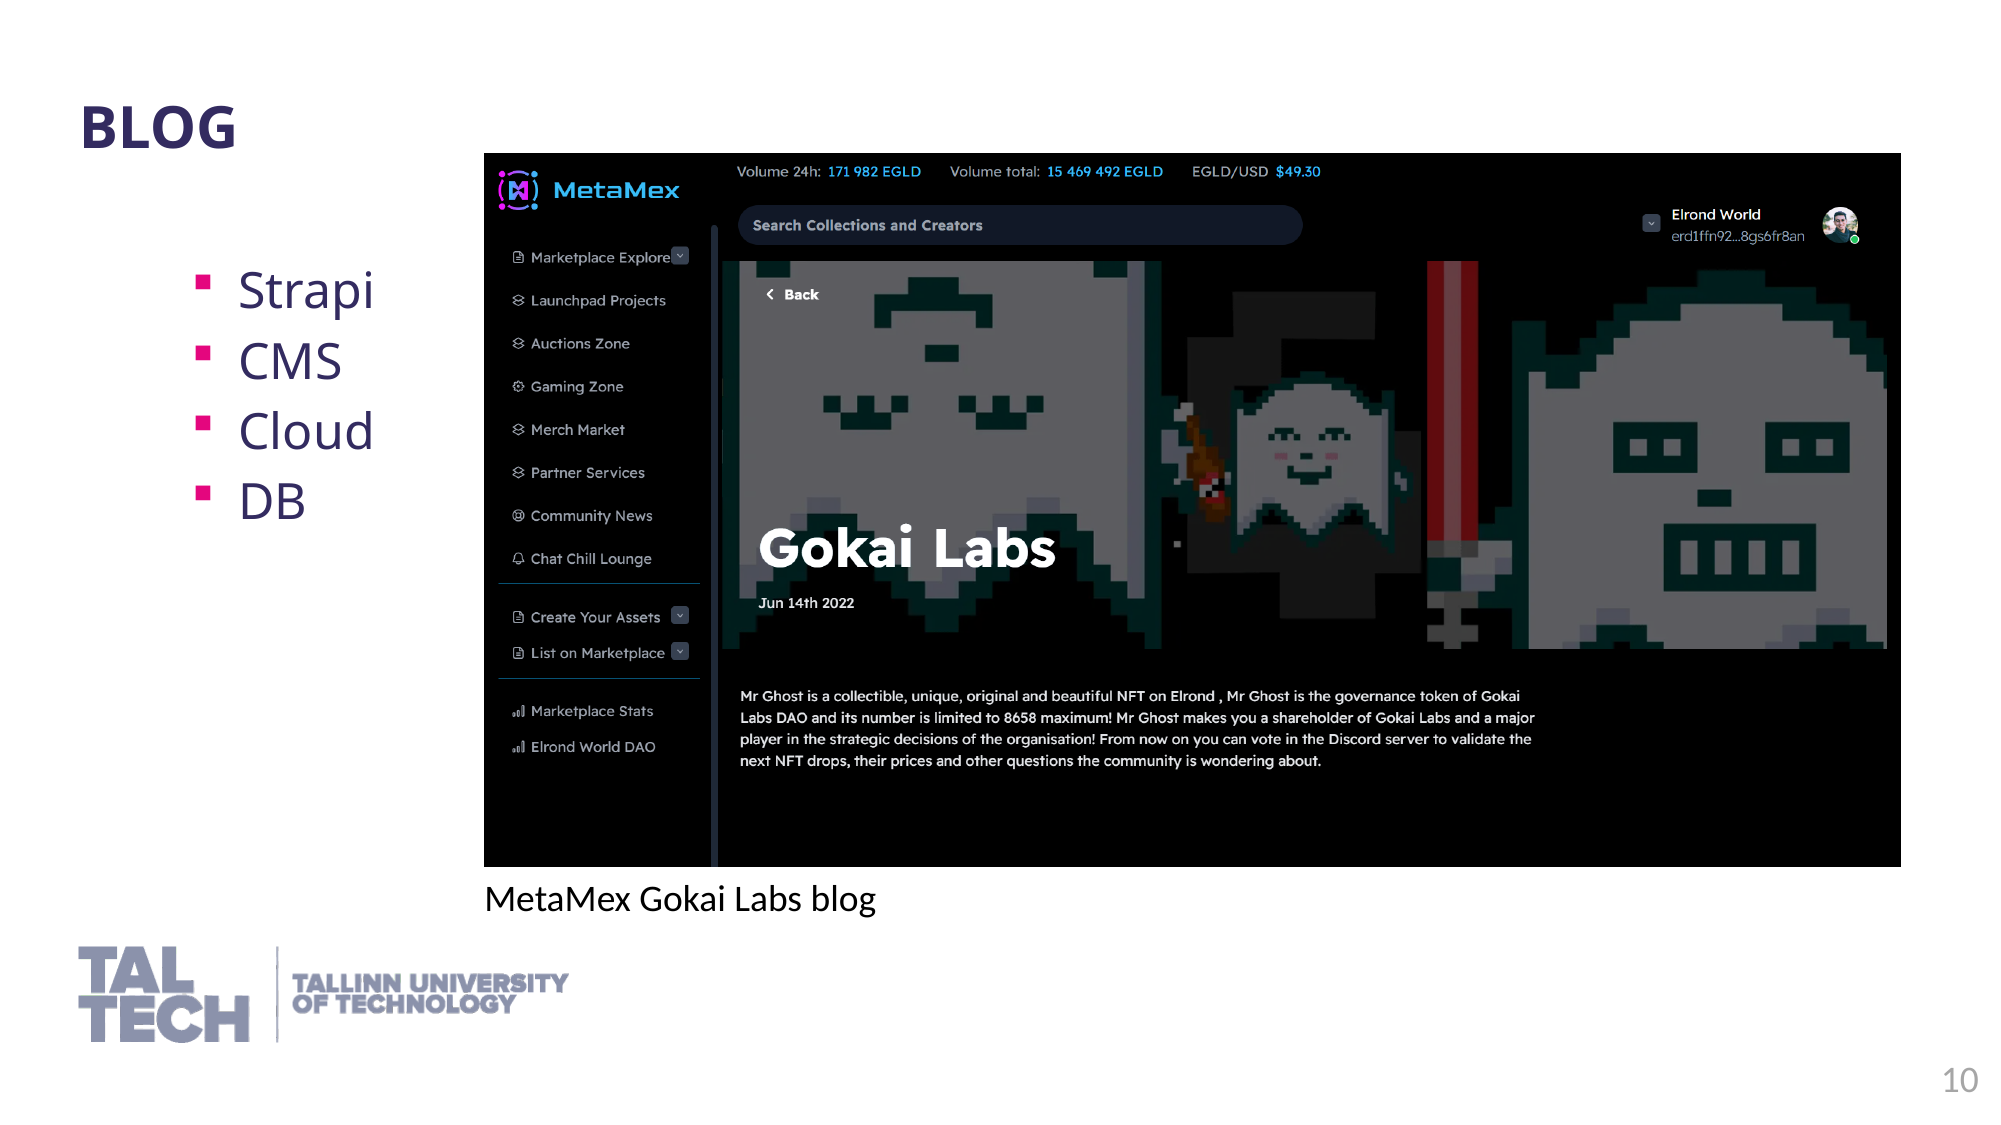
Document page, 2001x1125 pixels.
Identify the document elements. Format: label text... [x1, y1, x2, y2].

list Blog [78, 90, 1801, 224]
picture [484, 153, 1901, 867]
text_box MetaMex Gokai Labs blog [469, 905, 1470, 926]
text_box Strapi CMS Cloud DB [191, 258, 1636, 905]
text_box 10 [1926, 1047, 1994, 1107]
picture [78, 946, 569, 1043]
